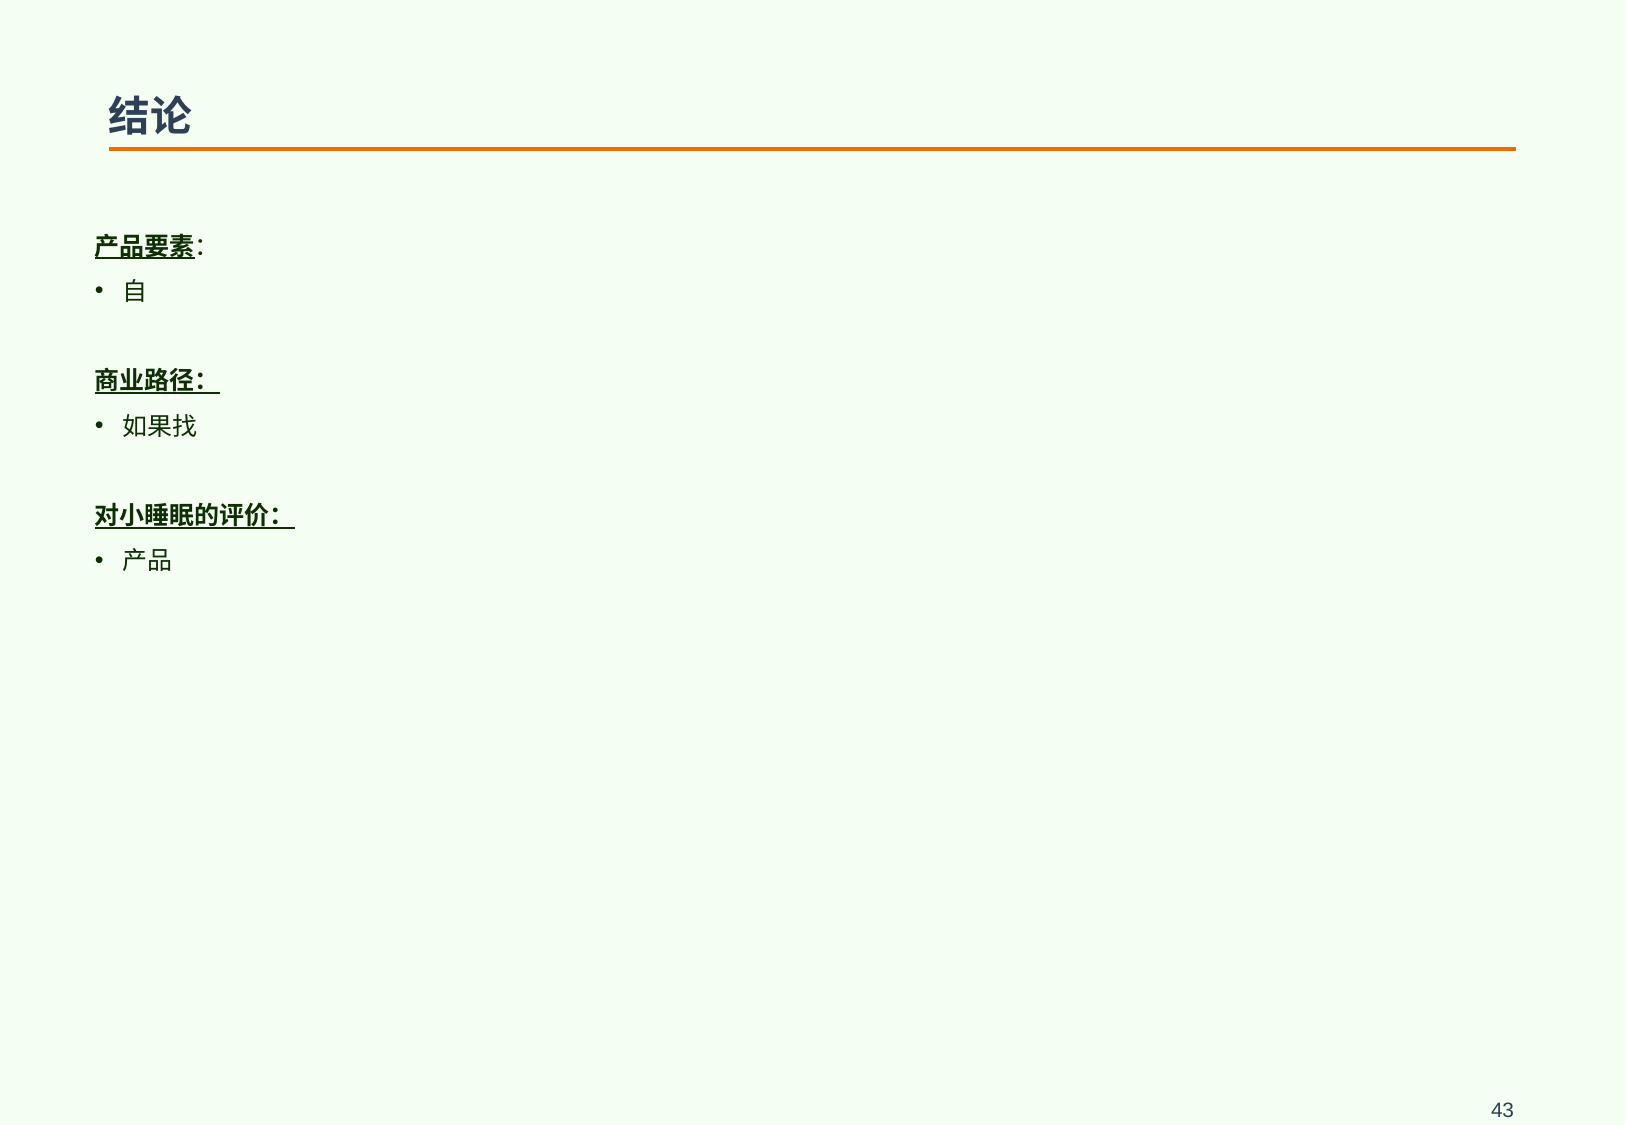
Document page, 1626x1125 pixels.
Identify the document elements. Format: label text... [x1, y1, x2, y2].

text_box 产品要素： 自 商业路径： 如果找 对小睡眠的评价： 产品 [80, 208, 1572, 672]
title 结论 [108, 45, 1517, 147]
